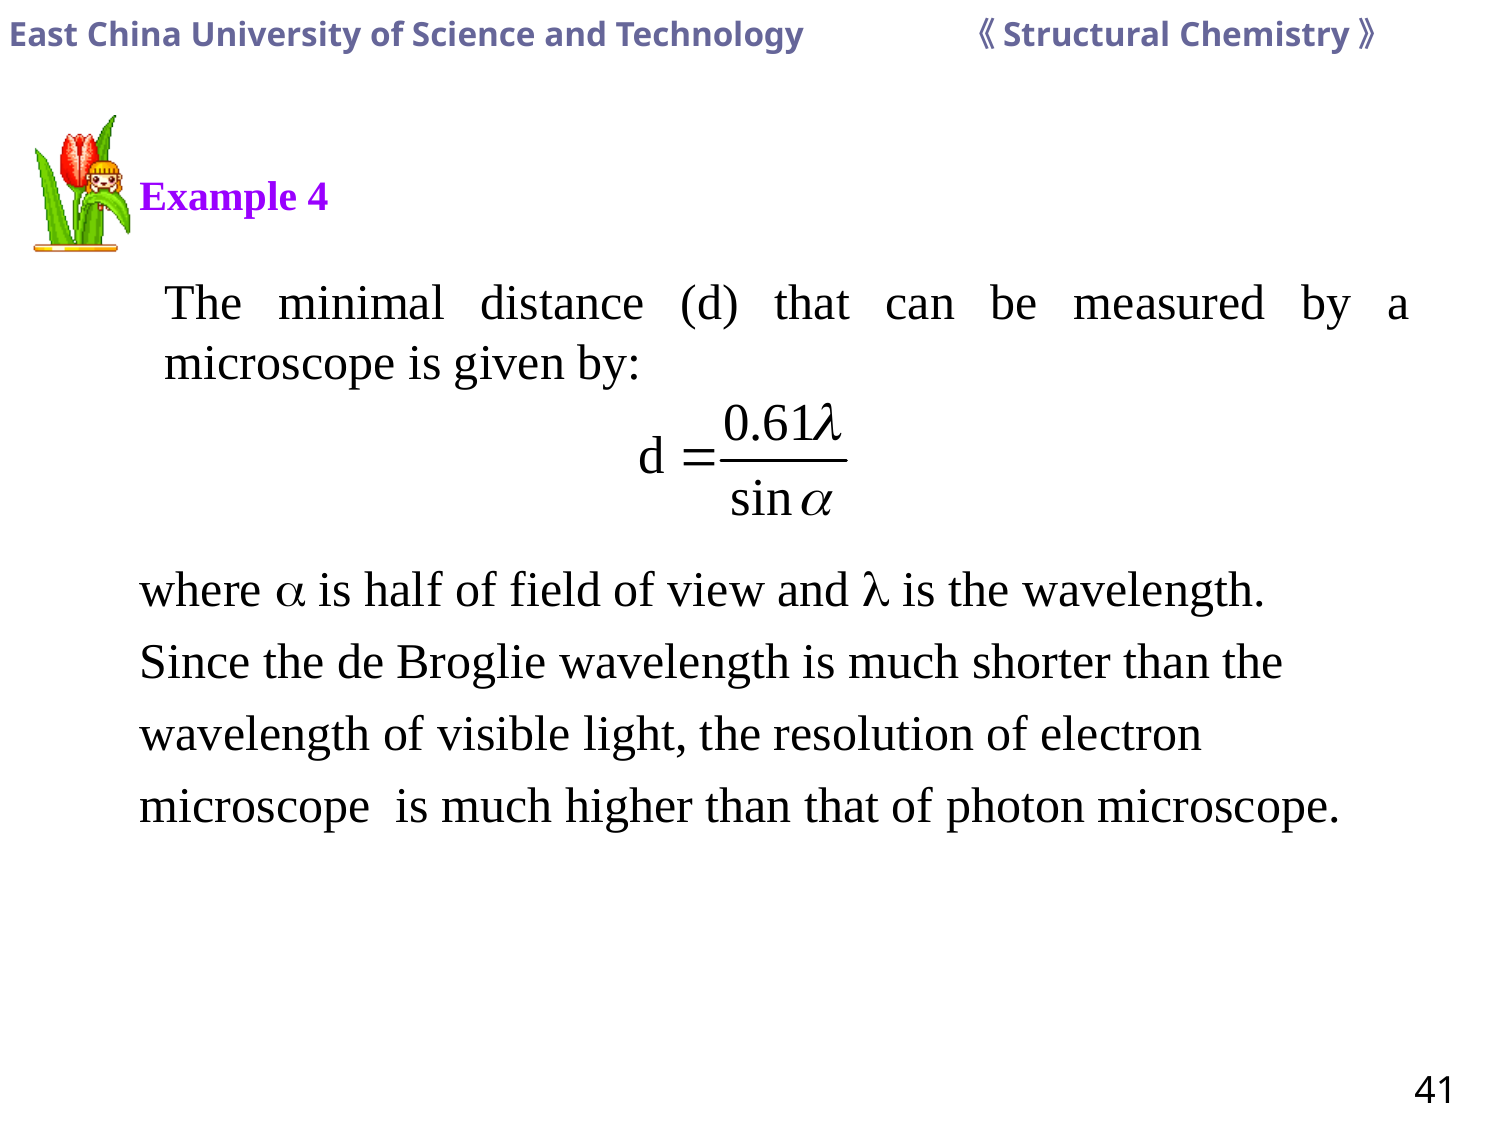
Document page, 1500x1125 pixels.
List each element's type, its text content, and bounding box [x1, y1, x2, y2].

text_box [631, 389, 857, 528]
picture [6, 115, 148, 257]
text_box where  is half of field of view and  is the wavelength. Since the de Broglie wavelength is much shorter than the wavelength of visible light, the resolution of electron microscope is much higher than that of photon microscope. [124, 537, 1400, 841]
text_box The minimal distance (d) that can be measured by a microscope is given by: [149, 262, 1425, 398]
text_box Example 4 [153, 160, 344, 226]
